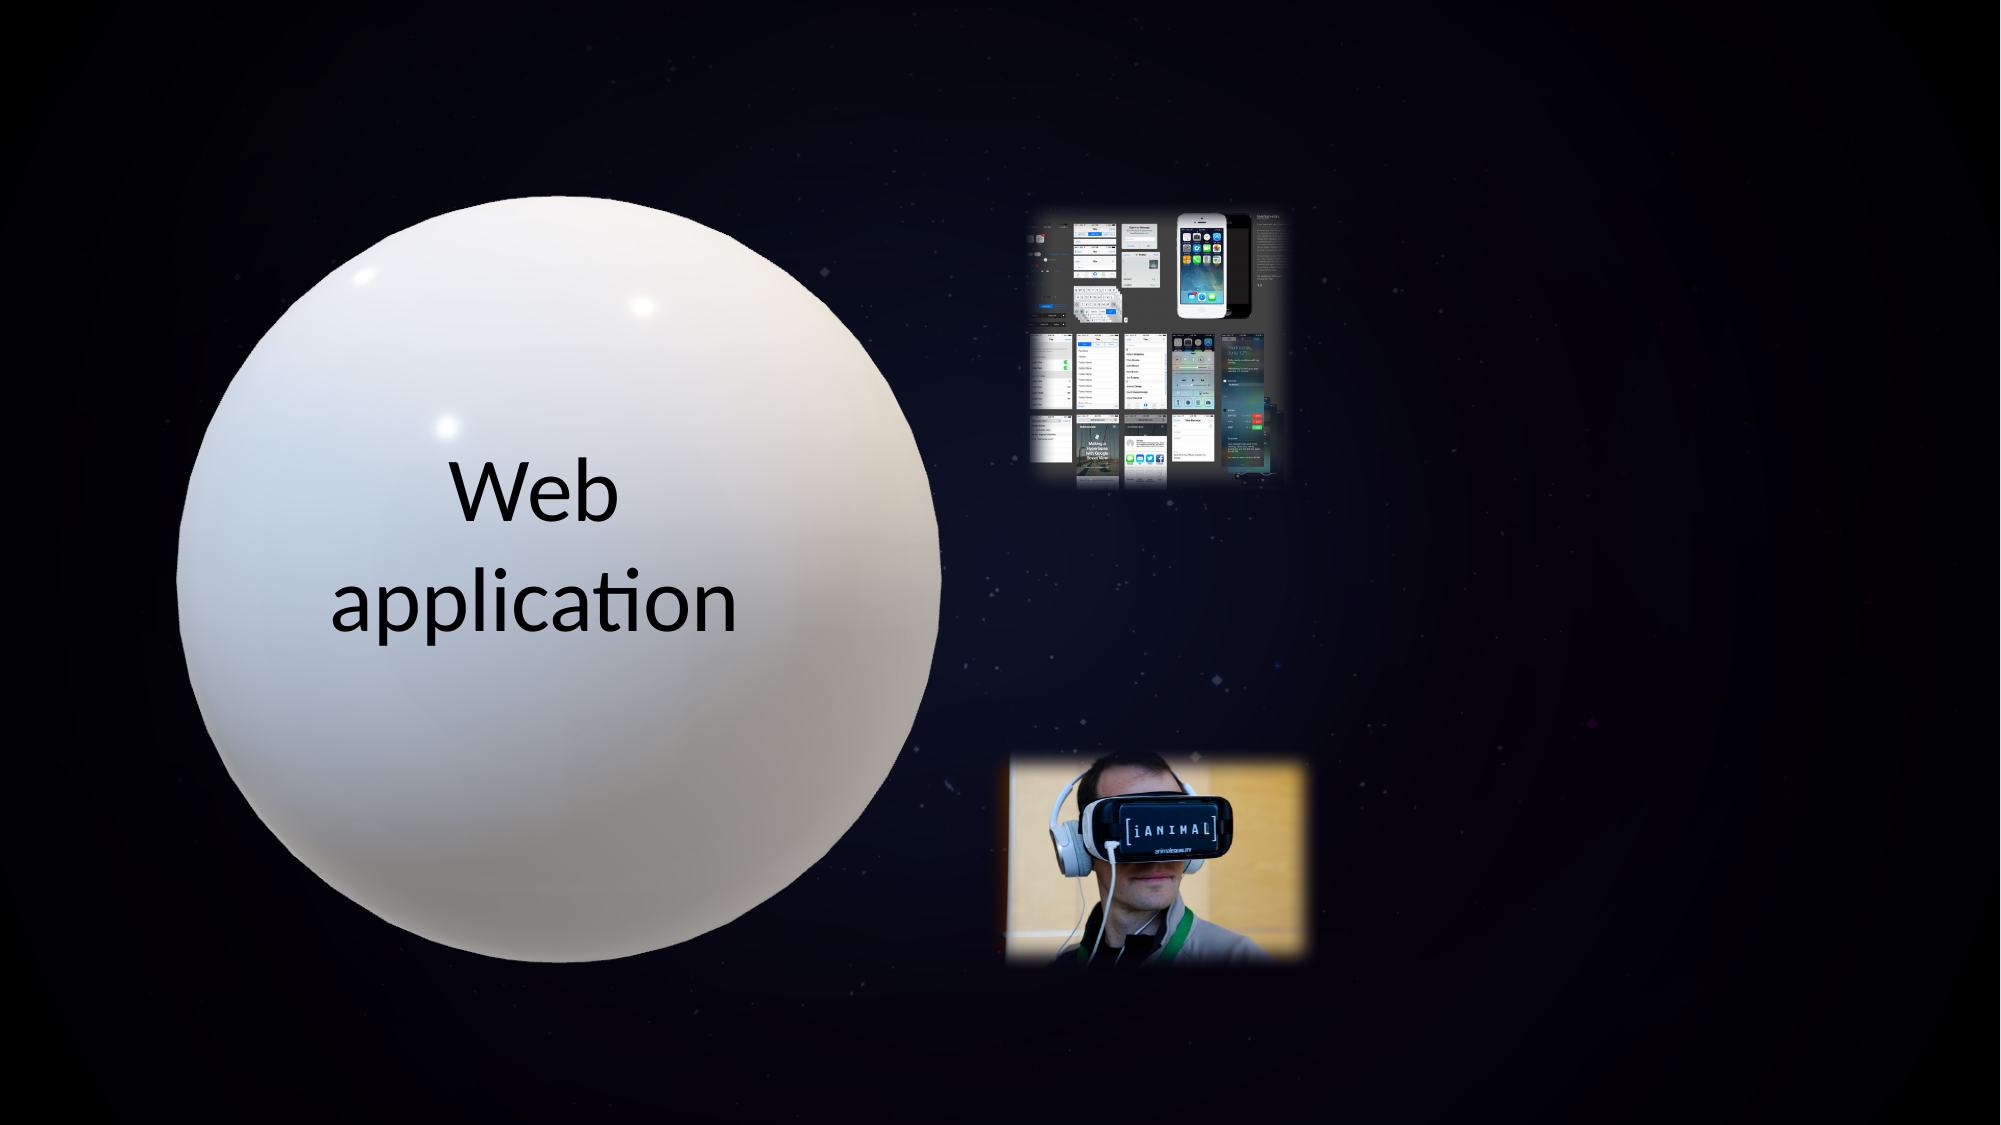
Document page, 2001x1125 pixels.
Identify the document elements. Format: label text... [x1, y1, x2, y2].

picture [50, 0, 1927, 1125]
text_box Web application [286, 422, 784, 658]
